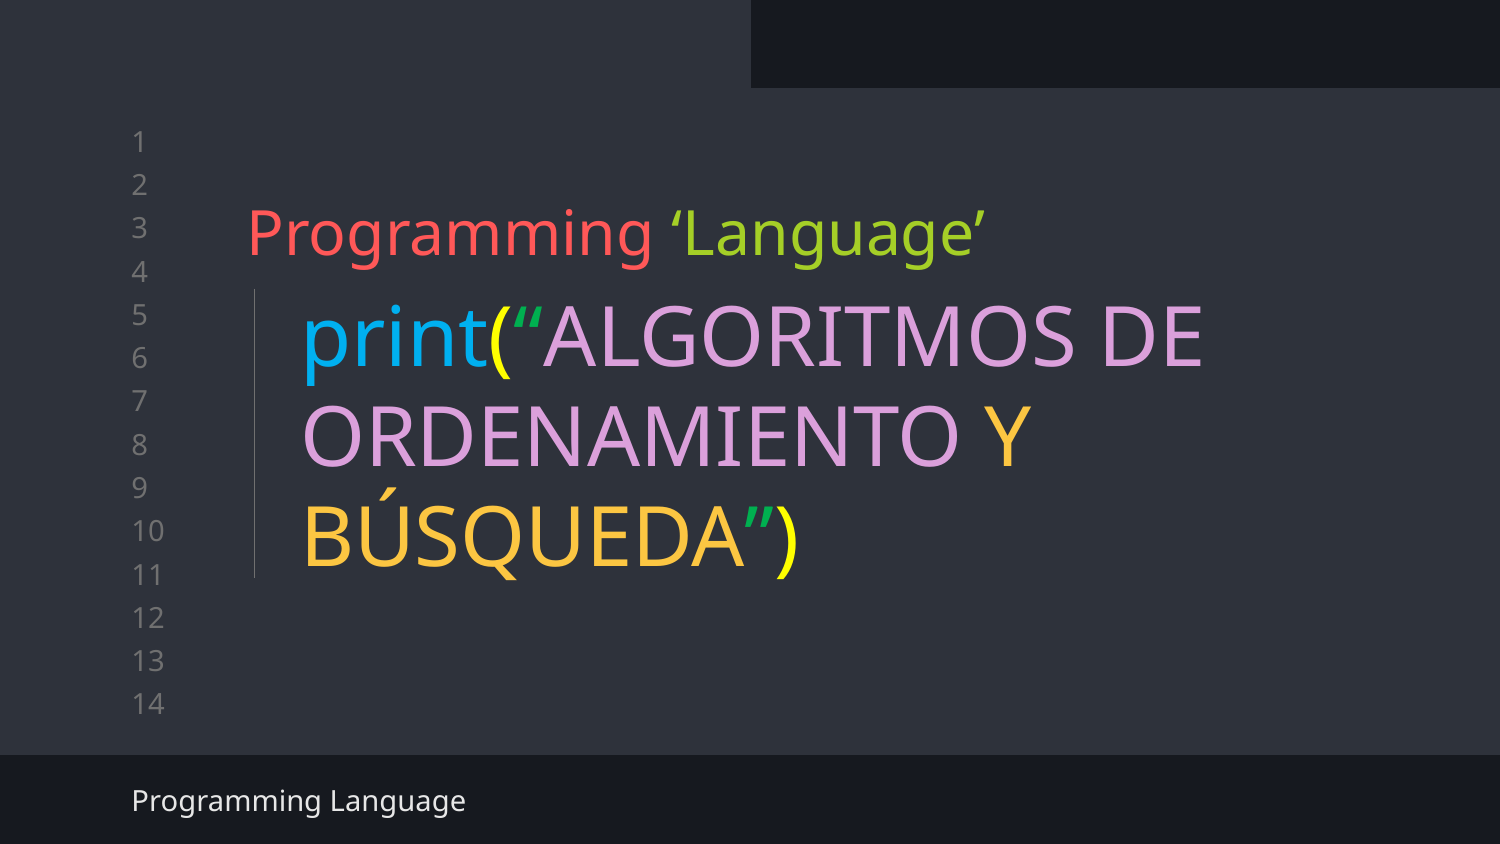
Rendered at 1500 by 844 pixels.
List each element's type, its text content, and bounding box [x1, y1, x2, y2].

subtitle Programming Language [116, 770, 915, 829]
subtitle print(“ALGORITMOS DE ORDENAMIENTO Y BÚSQUEDA”) [285, 395, 1235, 472]
title Programming ‘Language’ [231, 187, 1182, 273]
